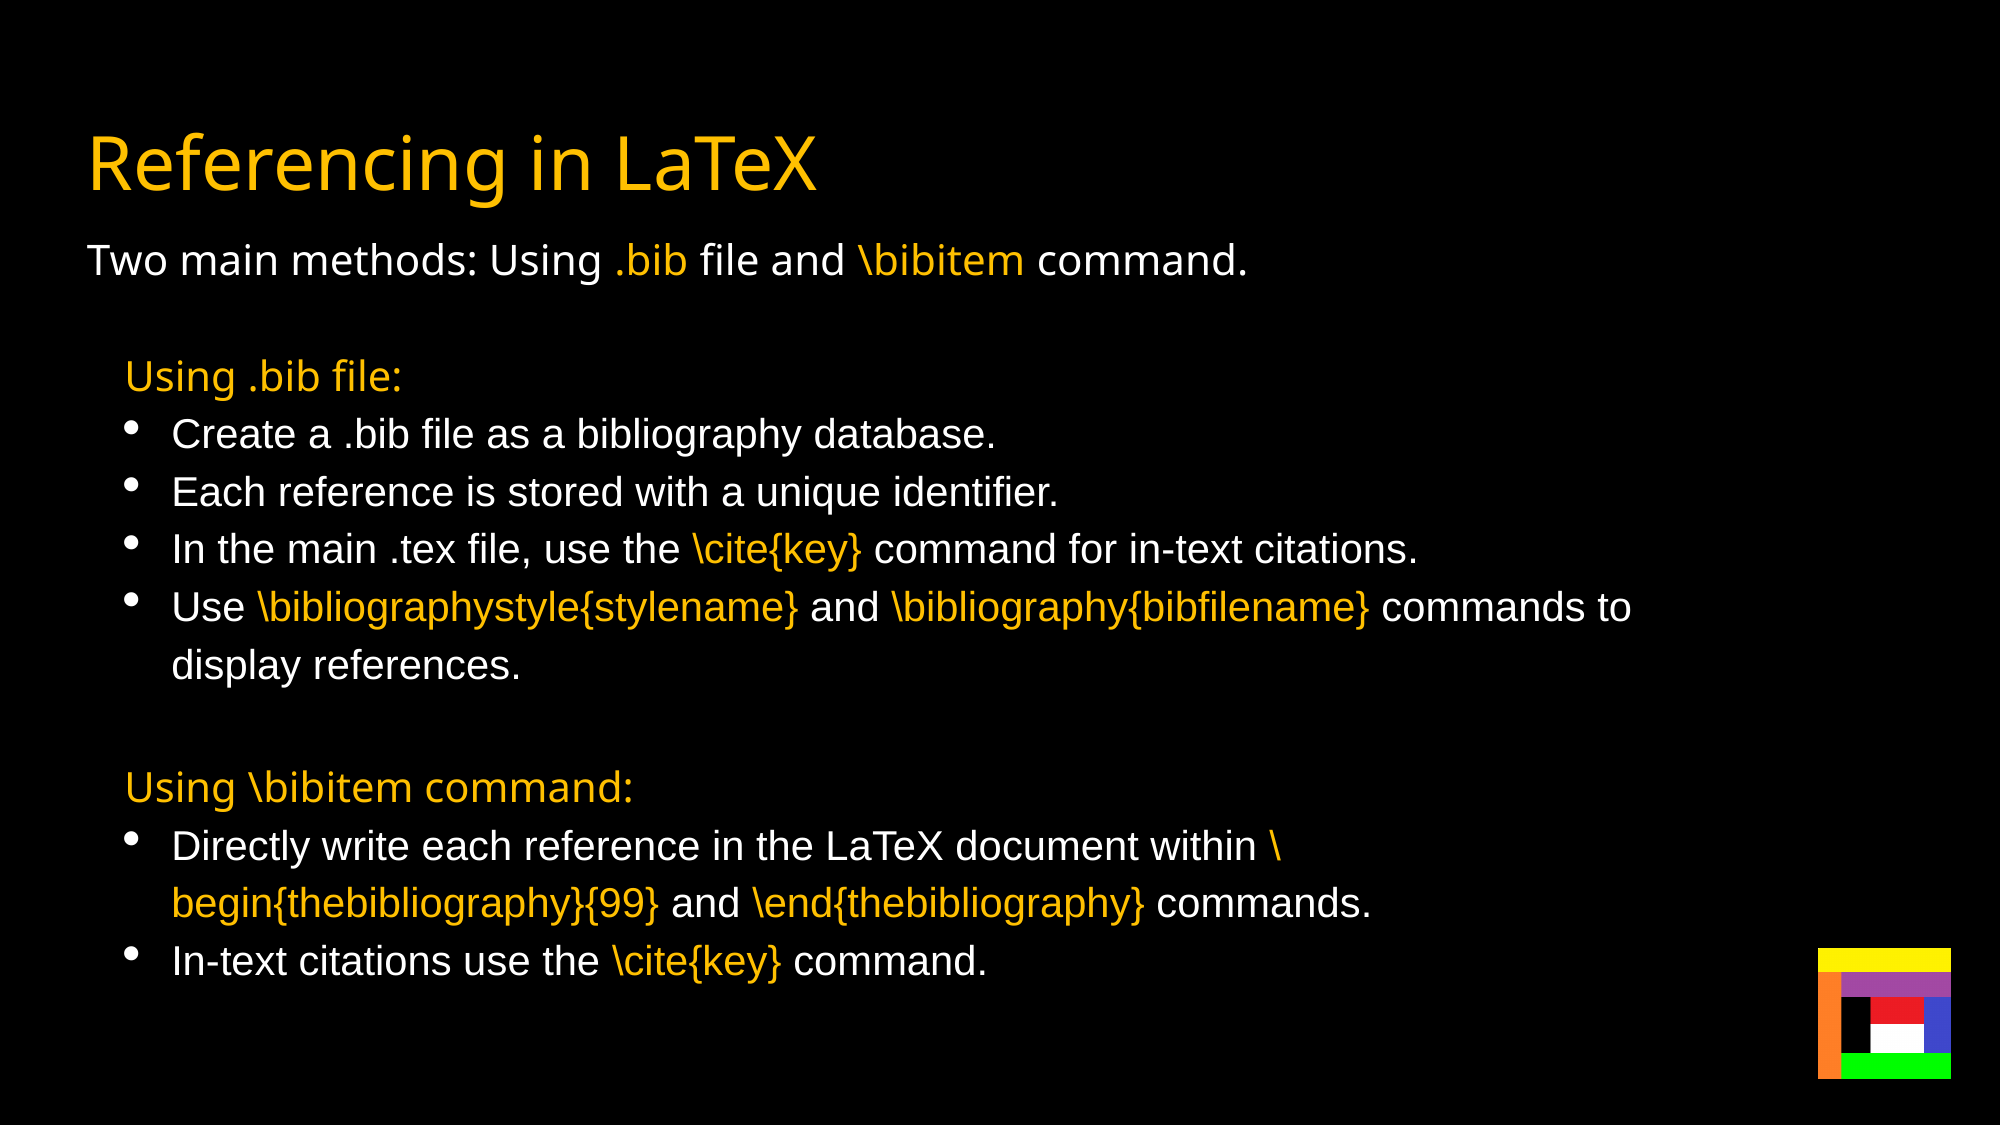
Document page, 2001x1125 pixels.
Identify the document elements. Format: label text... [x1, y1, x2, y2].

text_box Two main methods: Using .bib file and \bibitem command. [86, 235, 1364, 284]
picture [1818, 948, 1951, 1080]
text_box Using .bib file: Create a .bib file as a bibliography database. Each reference is stored with a unique identifier. In the main .tex file, use the \cite{key} command for in-text citations. Use \bibliographystyle{stylename} and \bibliography{bibfilename} commands to display references. [49, 342, 1640, 733]
text_box Using \bibitem command: Directly write each reference in the LaTeX document within \begin{thebibliography}{99} and \end{thebibliography} commands. In-text citations use the \cite{key} command. [49, 753, 1640, 1125]
text_box Referencing in LaTeX [86, 45, 1914, 206]
